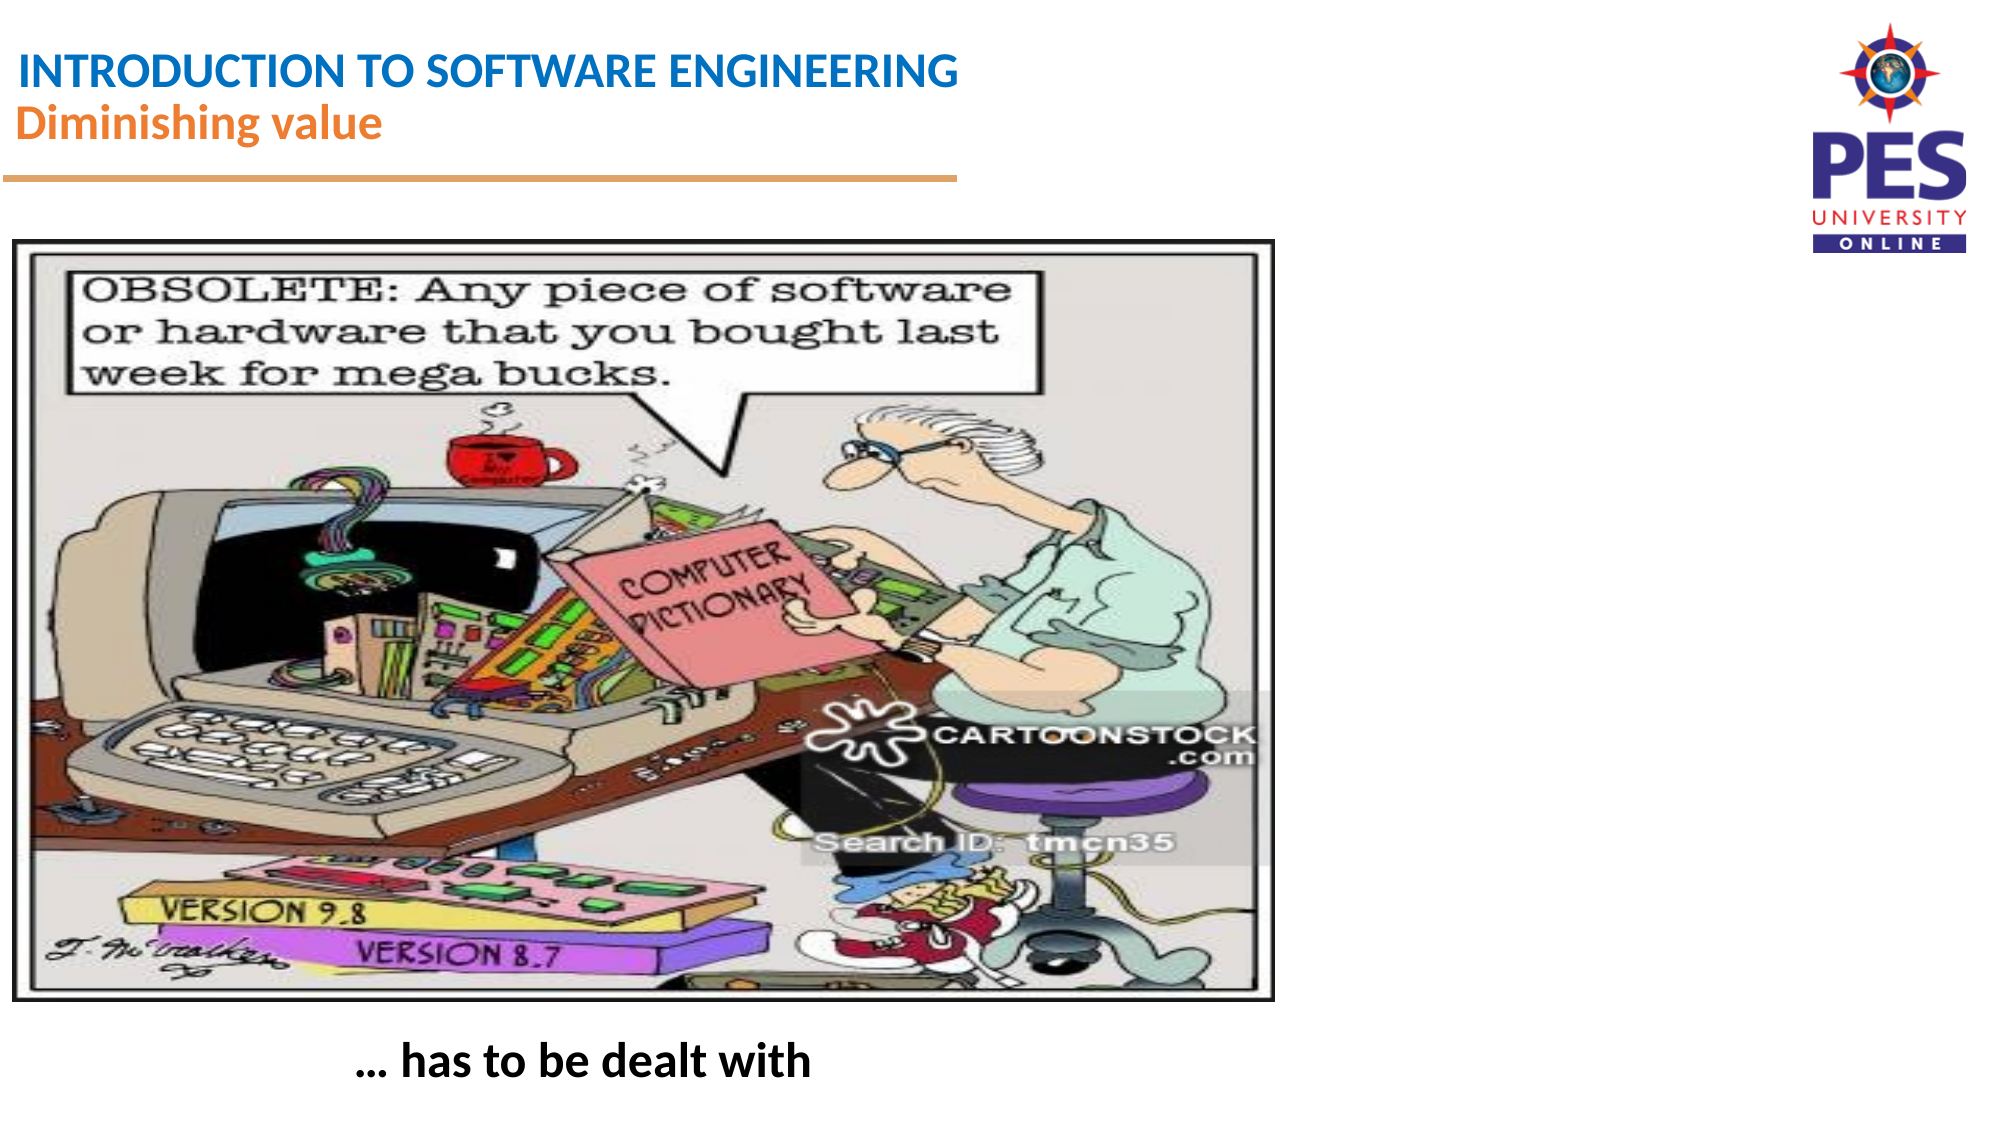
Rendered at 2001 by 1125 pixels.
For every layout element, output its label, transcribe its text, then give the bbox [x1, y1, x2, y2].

text_box … has to be dealt with [338, 1019, 833, 1095]
picture [1813, 22, 1967, 253]
picture [12, 239, 1276, 1003]
title Diminishing value [0, 37, 1217, 209]
